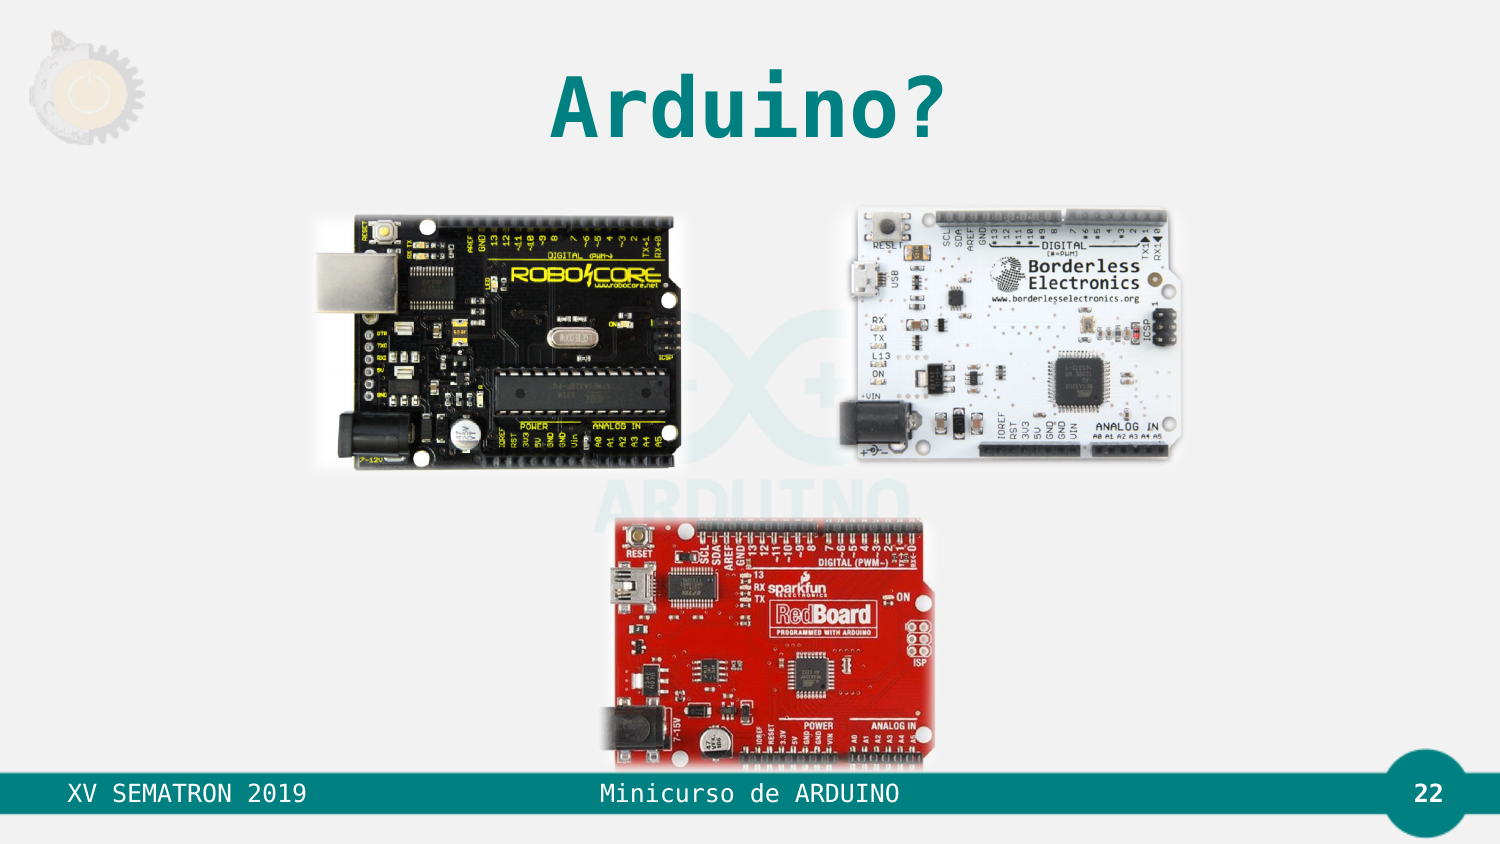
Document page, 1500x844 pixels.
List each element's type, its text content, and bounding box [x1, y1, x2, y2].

picture [0, 0, 1500, 844]
slide_number 22 [1098, 770, 1459, 815]
title Arduino? [75, 33, 1425, 175]
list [821, 195, 1195, 480]
